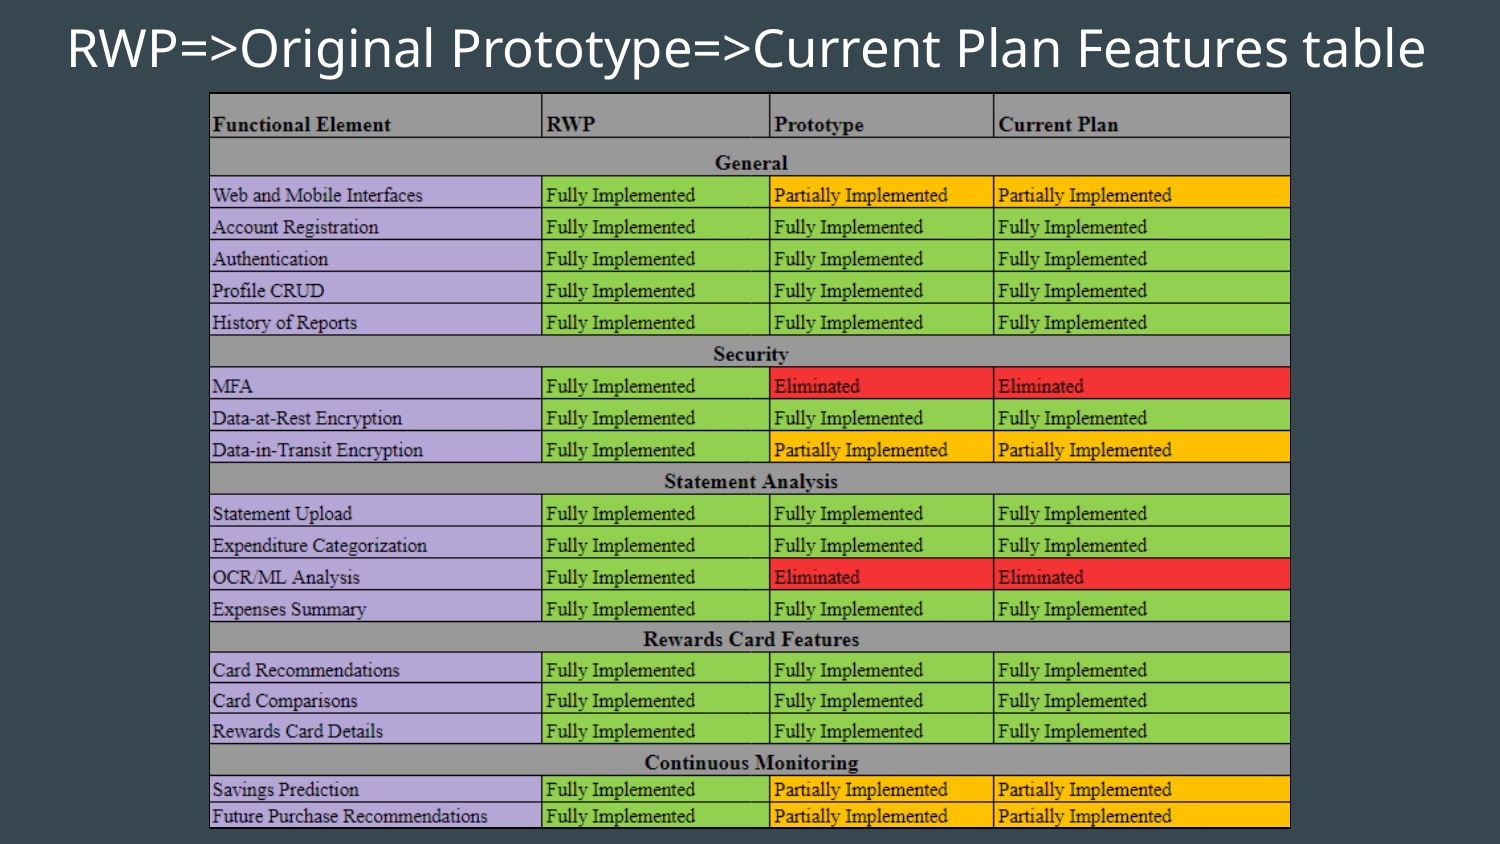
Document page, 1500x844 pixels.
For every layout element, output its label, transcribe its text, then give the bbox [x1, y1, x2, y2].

title RWP=>Original Prototype=>Current Plan Features table [51, 0, 1449, 94]
picture [210, 93, 1290, 828]
